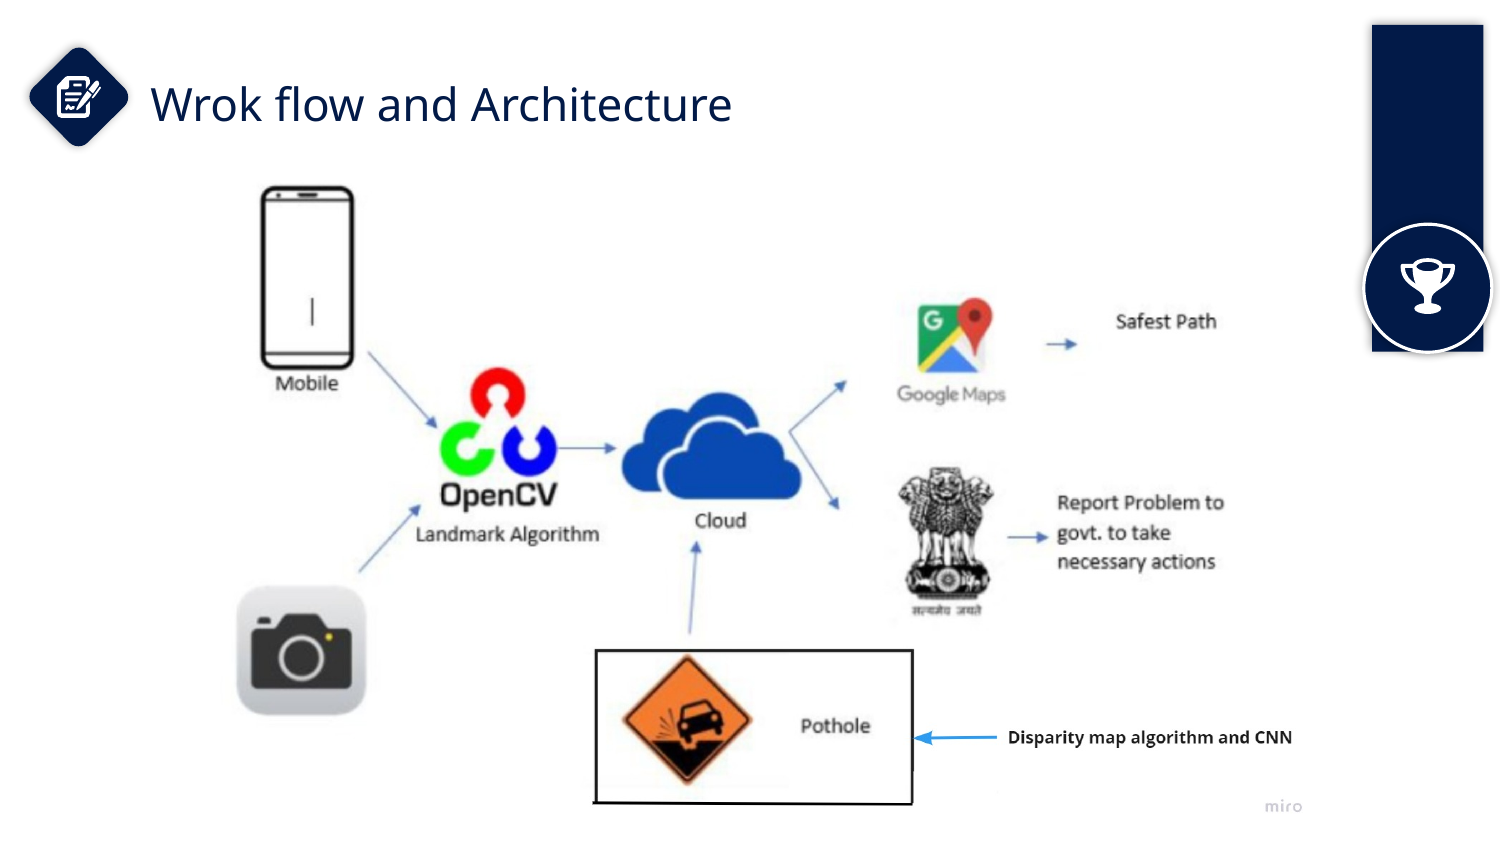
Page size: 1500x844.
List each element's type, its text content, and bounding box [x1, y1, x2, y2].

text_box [1363, 24, 1493, 353]
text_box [39, 57, 118, 136]
text_box Wrok flow and Architecture [135, 67, 809, 138]
picture [172, 151, 1328, 839]
